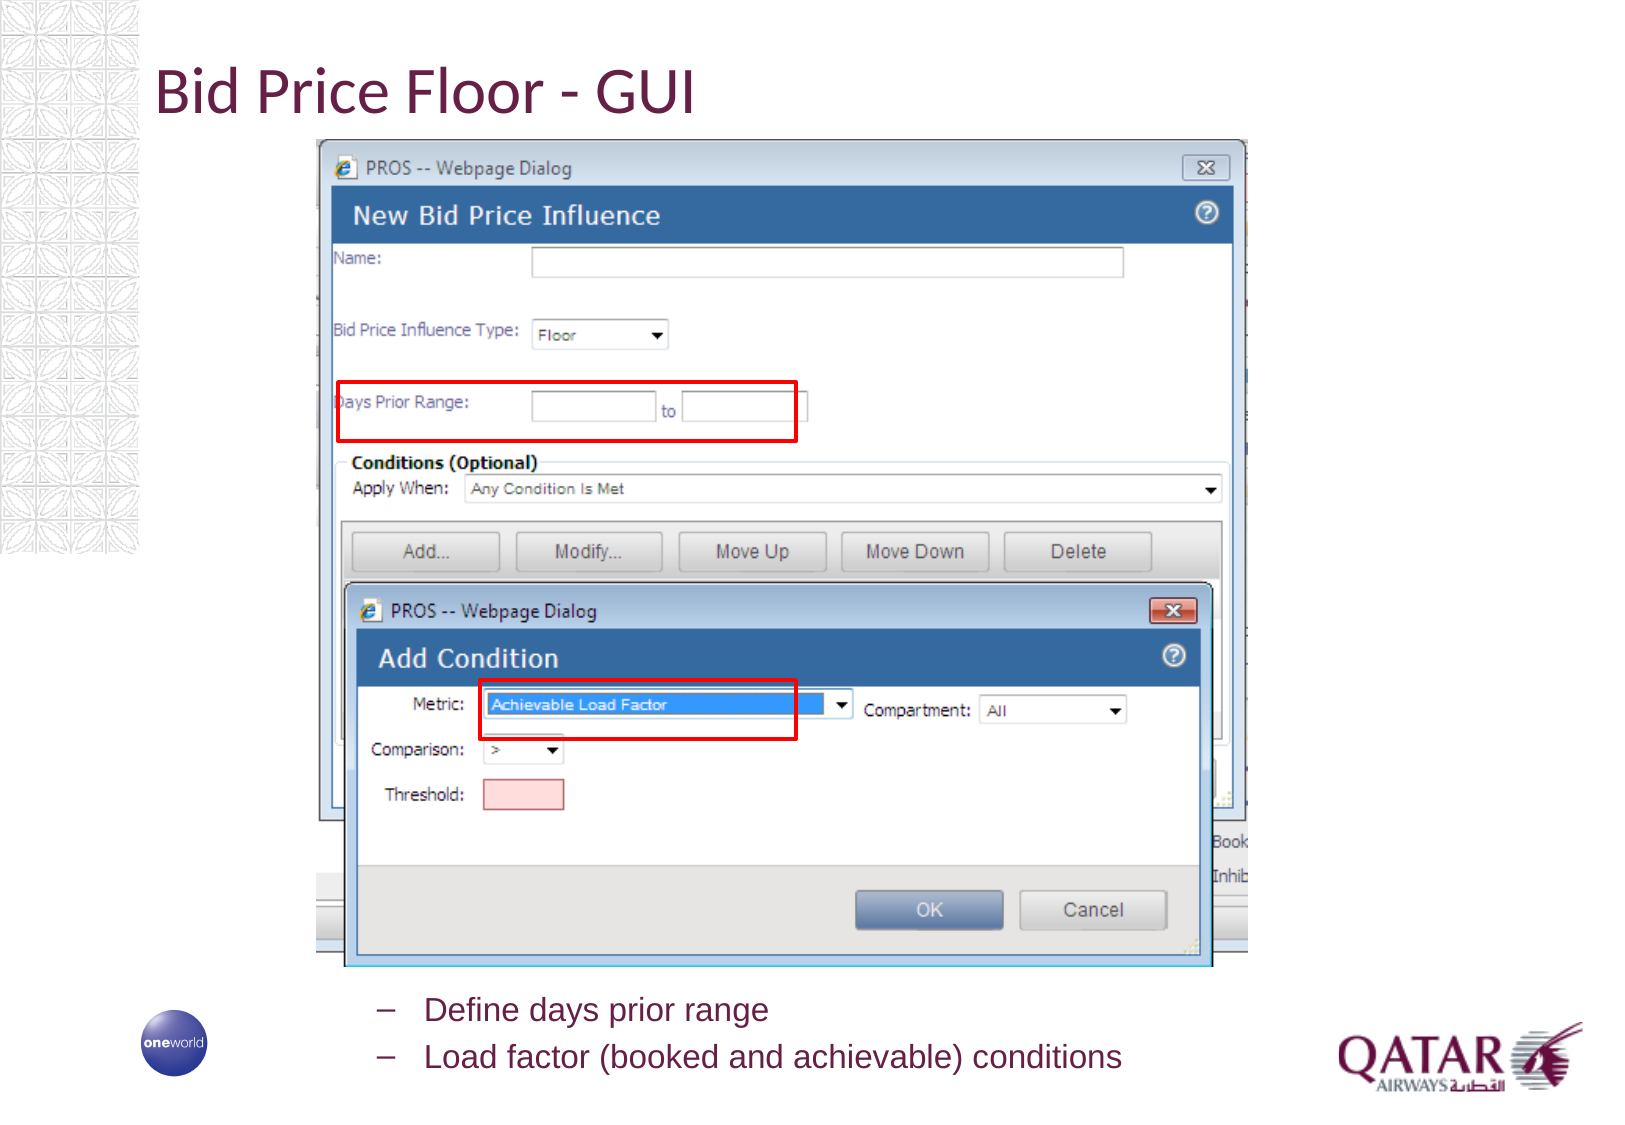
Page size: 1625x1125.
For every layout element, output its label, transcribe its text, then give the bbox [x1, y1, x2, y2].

title Bid Price Floor - GUI [140, 0, 1602, 173]
text_box Define days prior range Load factor (booked and achievable) conditions [286, 980, 1278, 1100]
picture [139, 1008, 209, 1078]
picture [316, 139, 1249, 967]
picture [1338, 1022, 1583, 1092]
picture [0, 0, 140, 554]
